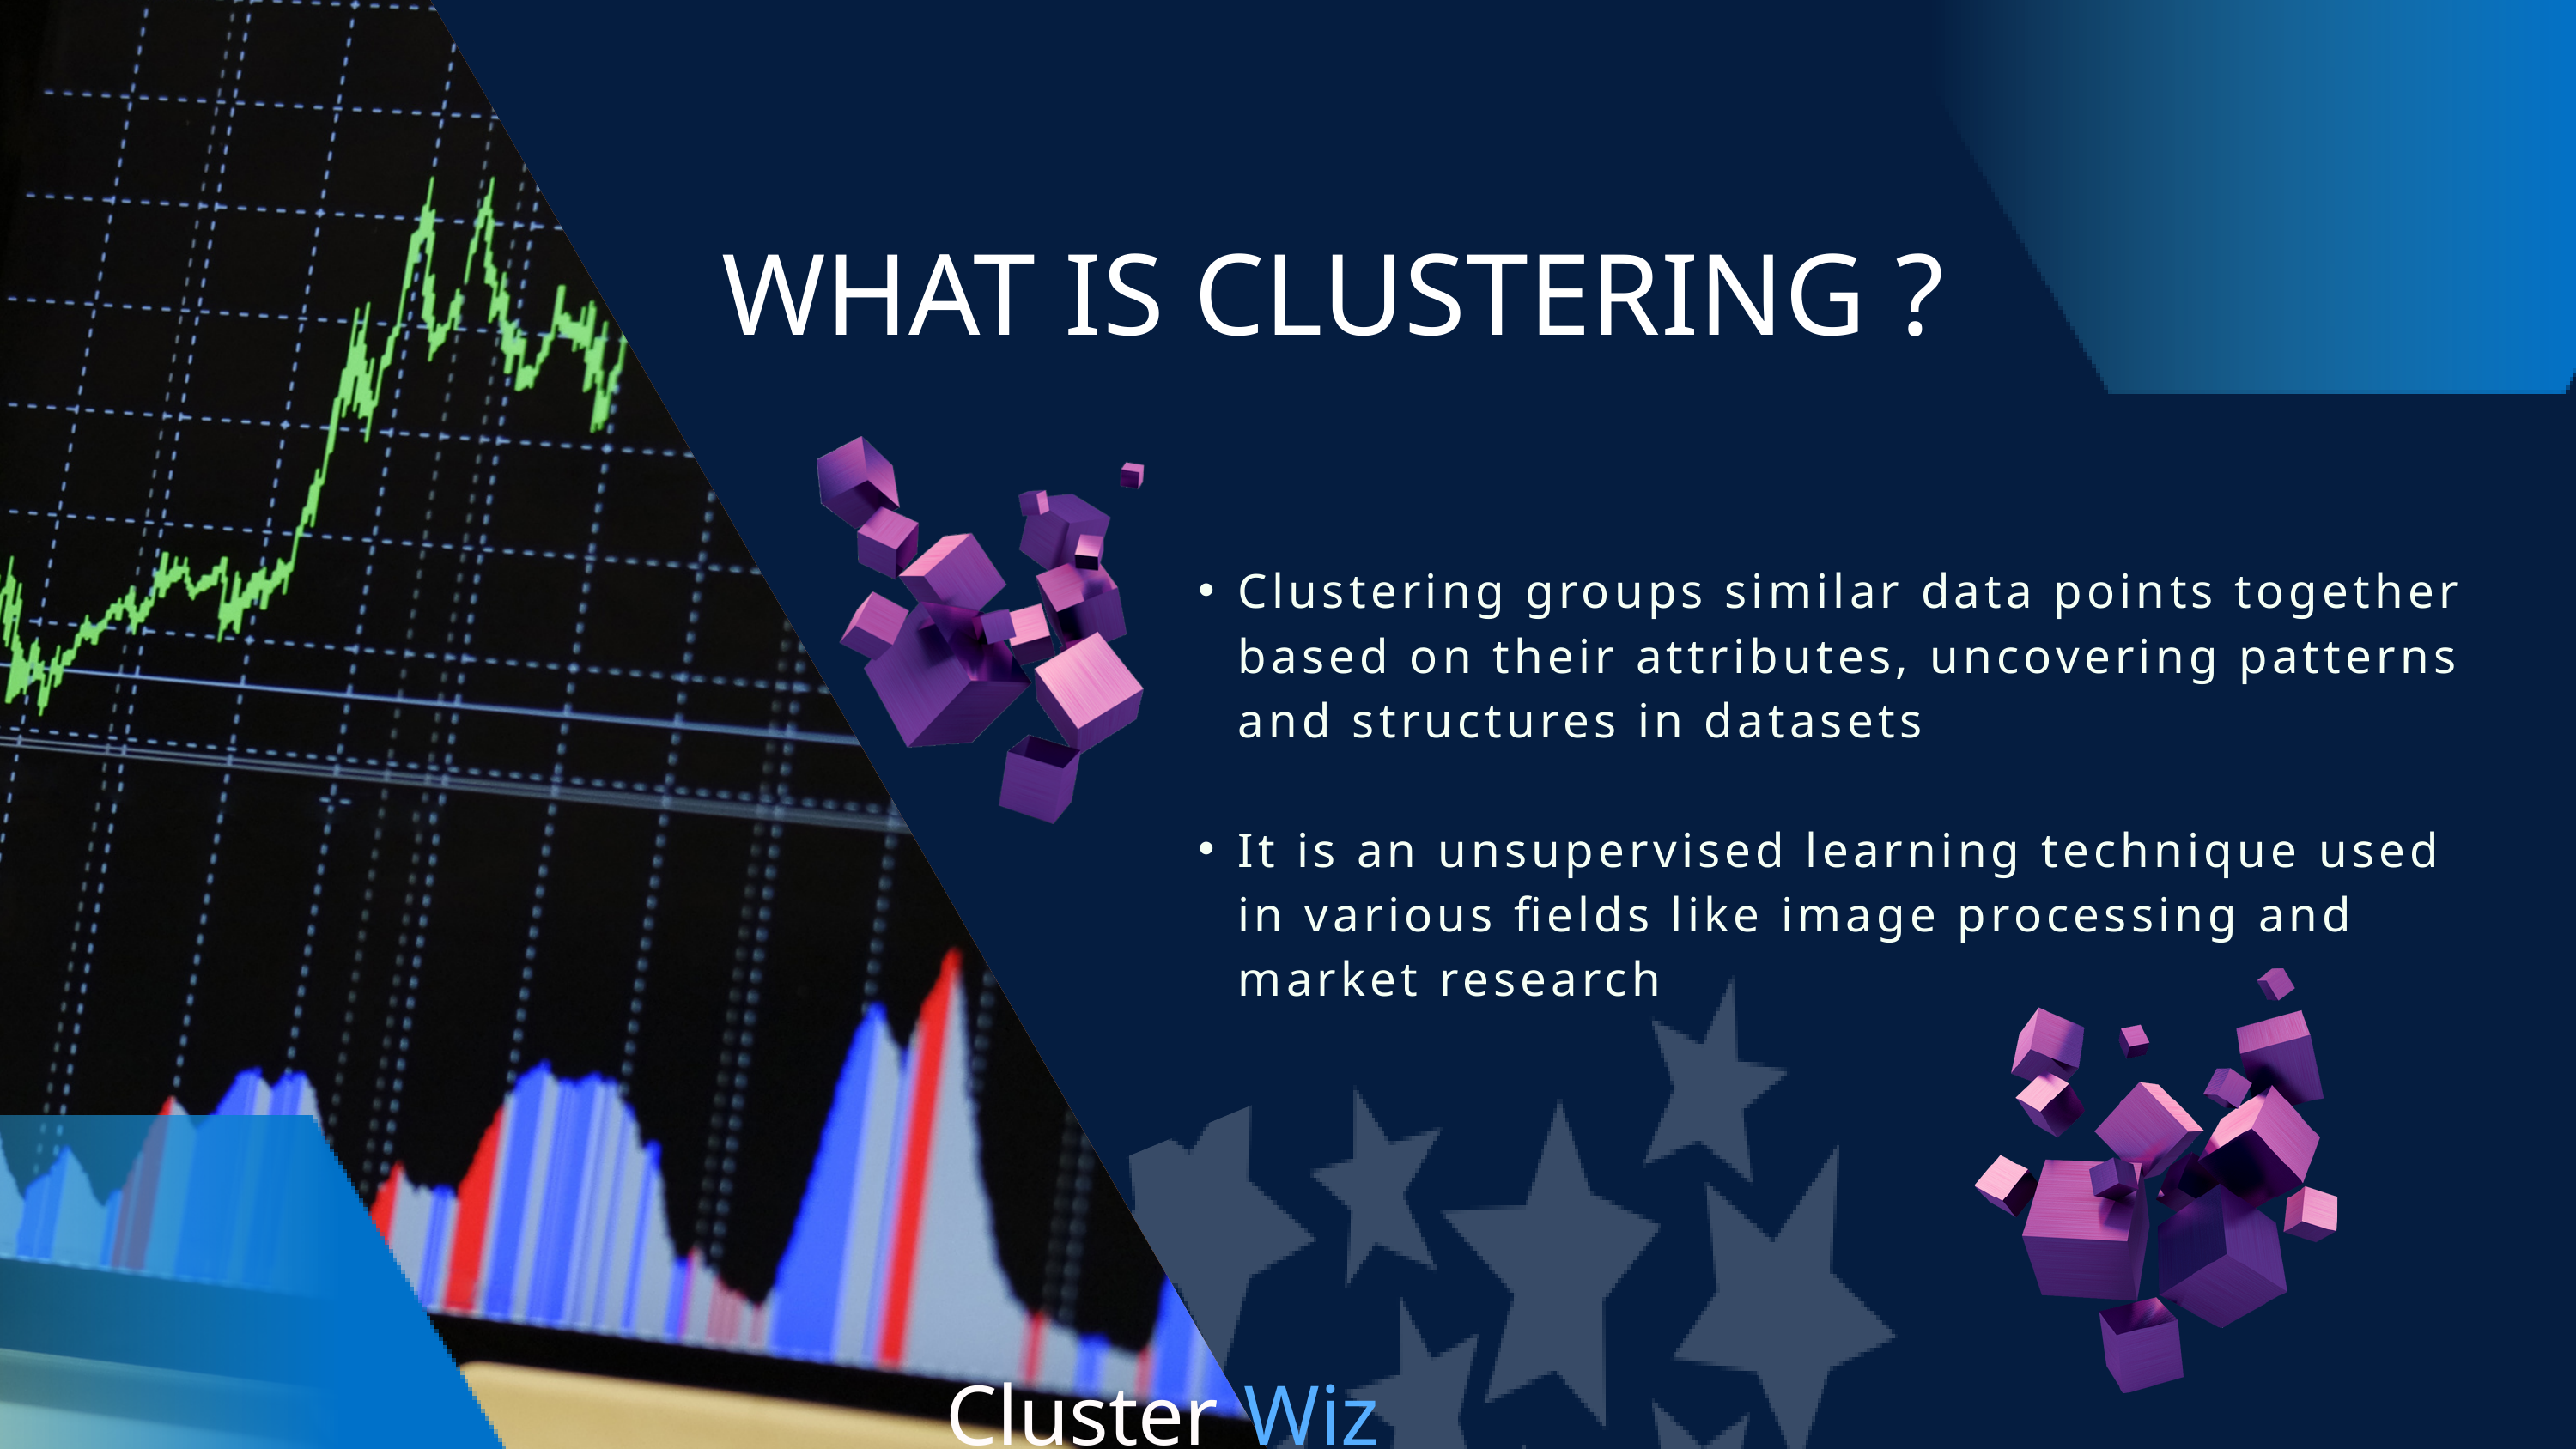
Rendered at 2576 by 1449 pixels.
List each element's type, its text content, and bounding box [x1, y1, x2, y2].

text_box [945, 1362, 1797, 1449]
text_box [0, 0, 1289, 1449]
text_box Clustering groups similar data points together based on their attributes, uncovering patterns and structures in datasets It is an unsupervised learning technique used in various fields like image processing and market research [1292, 553, 2506, 1006]
text_box WHAT IS CLUSTERING ? [1292, 222, 1882, 358]
text_box [1882, 0, 2576, 395]
text_box [1292, 1006, 2087, 1449]
text_box [1974, 1006, 2338, 1393]
